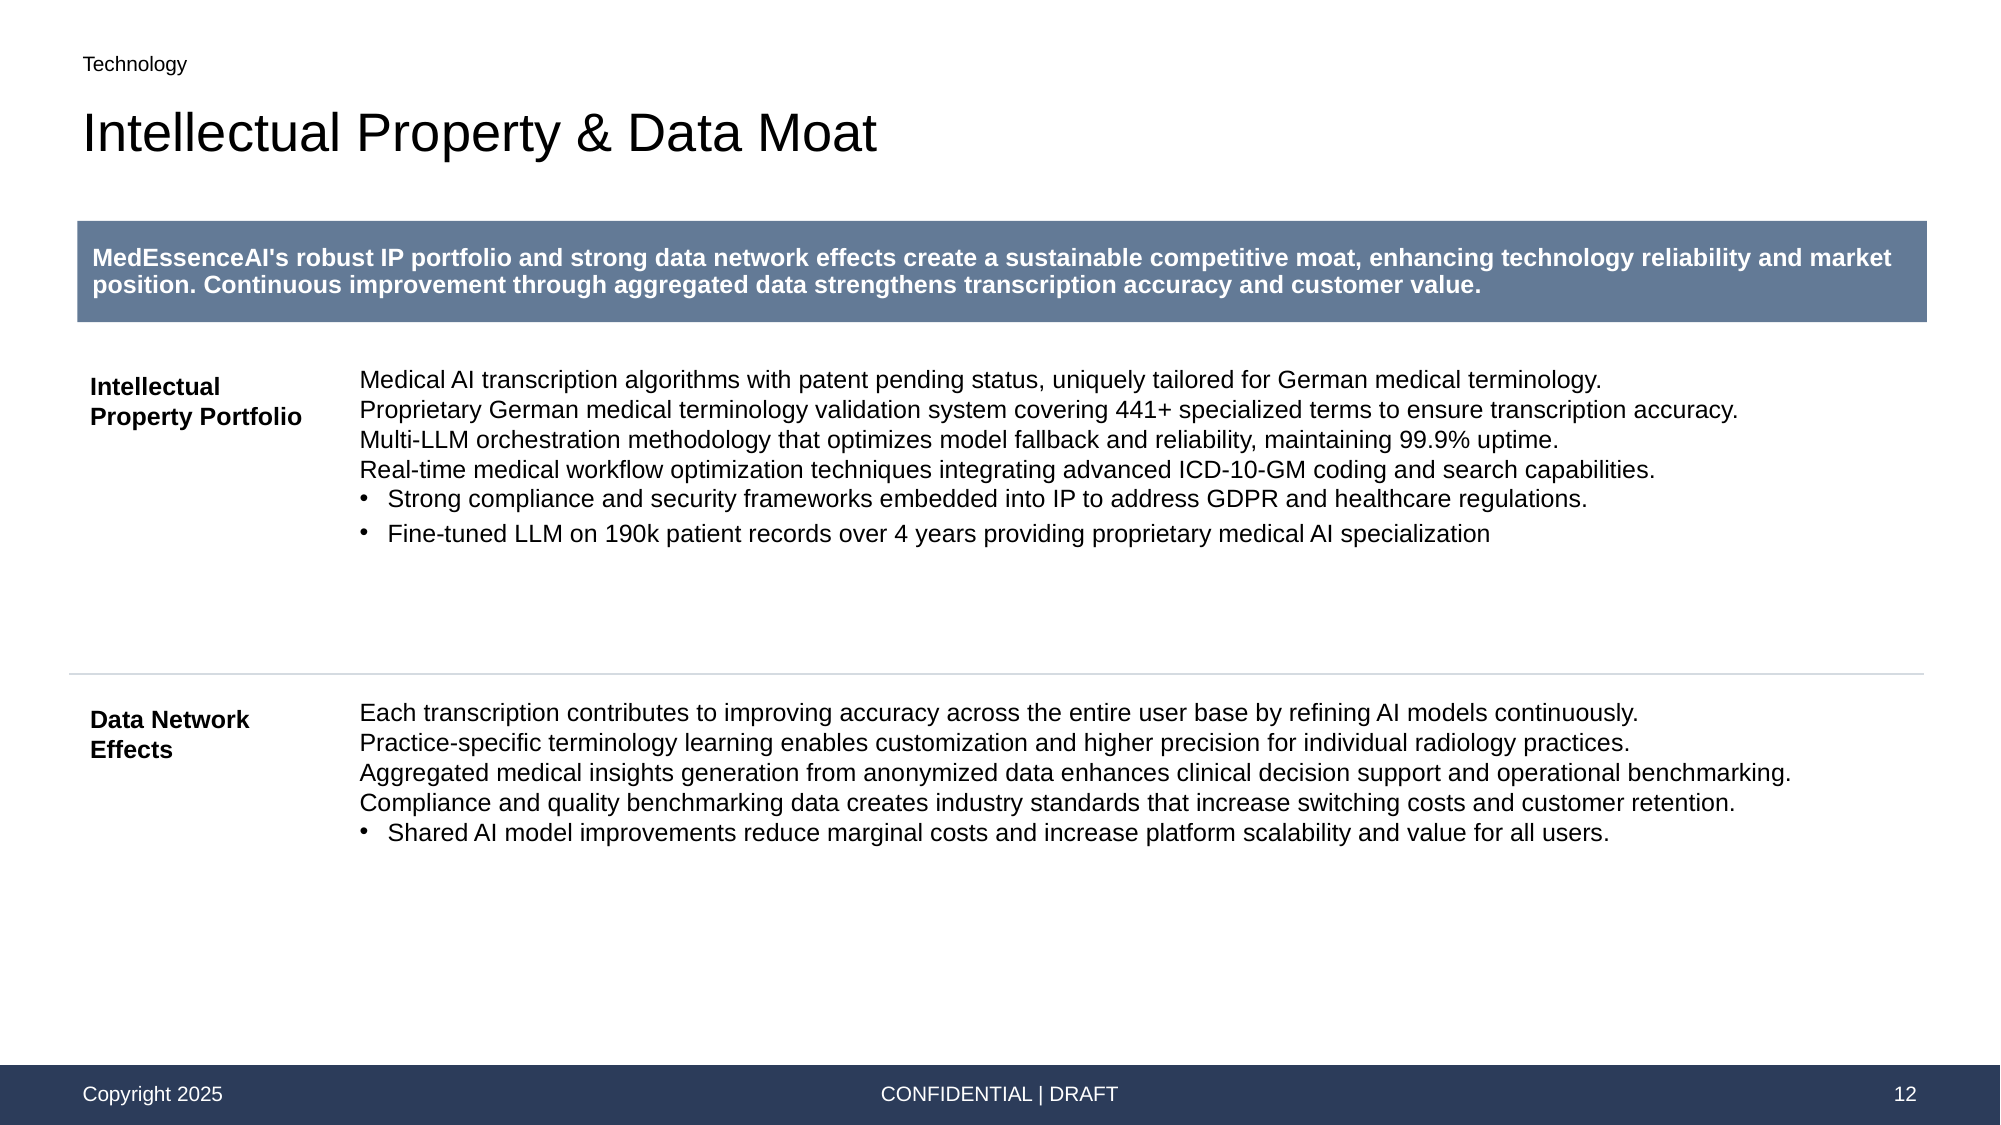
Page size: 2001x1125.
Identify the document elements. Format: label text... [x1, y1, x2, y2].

text_box Data Network Effects [74, 688, 327, 993]
text_box Intellectual Property Portfolio [74, 355, 327, 660]
title Intellectual Property & Data Moat [75, 90, 1925, 171]
text_box Each transcription contributes to improving accuracy across the entire user base by refining AI models continuously. Practice-specific terminology learning enables customization and higher precision for individual radiology practices. Aggregated medical insights generation from anonymized data enhances clinical decision support and operational benchmarking. Compliance and quality benchmarking data creates industry standards that increase switching costs and customer retention. Shared AI model improvements reduce marginal costs and increase platform scalability and value for all users. [352, 688, 1927, 993]
slide_number 12 [1474, 1071, 1925, 1115]
list MedEssenceAI's robust IP portfolio and strong data network effects create a sustainable competitive moat, enhancing technology reliability and market position. Continuous improvement through aggregated data strengthens transcription accuracy and customer value. [77, 220, 1927, 323]
list Technology [75, 46, 1925, 90]
footer CONFIDENTIAL | DRAFT [662, 1071, 1338, 1115]
text_box Medical AI transcription algorithms with patent pending status, uniquely tailored for German medical terminology. Proprietary German medical terminology validation system covering 441+ specialized terms to ensure transcription accuracy. Multi-LLM orchestration methodology that optimizes model fallback and reliability, maintaining 99.9% uptime. Real-time medical workflow optimization techniques integrating advanced ICD-10-GM coding and search capabilities. Strong compliance and security frameworks embedded into IP to address GDPR and healthcare regulations. Fine-tuned LLM on 190k patient records over 4 years providing proprietary medical AI specialization [352, 355, 1927, 660]
